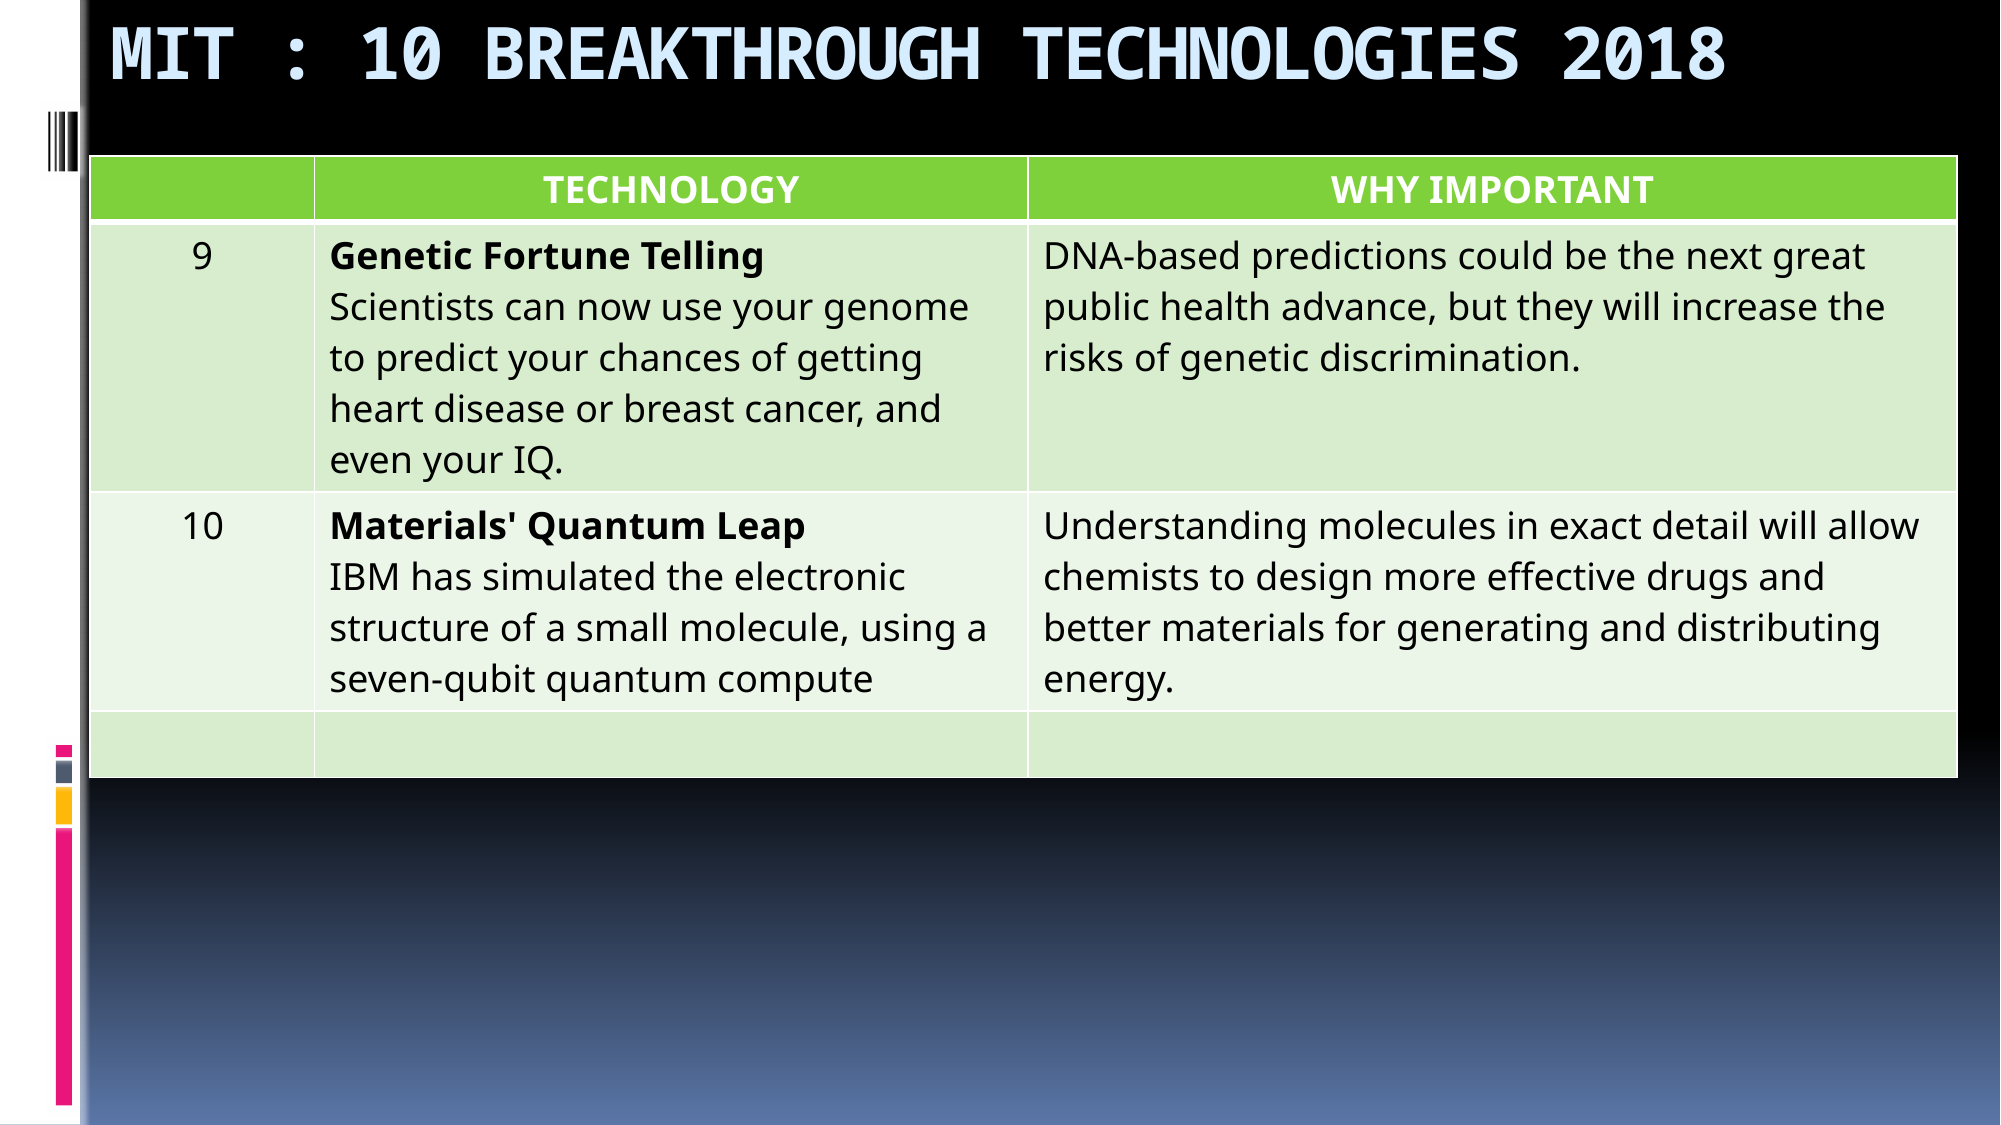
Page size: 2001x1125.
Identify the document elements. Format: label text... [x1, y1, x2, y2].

title MIT : 10 BREAKTHROUGH TECHNOLOGIES 2018 [95, 0, 1873, 155]
table_cell [315, 712, 1027, 777]
table_cell 10 [91, 493, 314, 710]
table_cell 9 [91, 225, 314, 491]
table_header [91, 157, 314, 219]
table_cell [1029, 712, 1956, 777]
table_header TECHNOLOGY [315, 157, 1027, 219]
table_cell DNA-based predictions could be the next great public health advance, but they will increase the risks of genetic discrimination. [1029, 225, 1956, 491]
table_header WHY IMPORTANT [1029, 157, 1956, 219]
table_cell Understanding molecules in exact detail will allow chemists to design more effective drugs and better materials for generating and distributing energy. [1029, 493, 1956, 710]
table_cell Materials' Quantum Leap IBM has simulated the electronic structure of a small molecule, using a seven-qubit quantum compute [315, 493, 1027, 710]
table_cell Genetic Fortune Telling Scientists can now use your genome to predict your chances of getting heart disease or breast cancer, and even your IQ. [315, 225, 1027, 491]
table_cell [91, 712, 314, 777]
